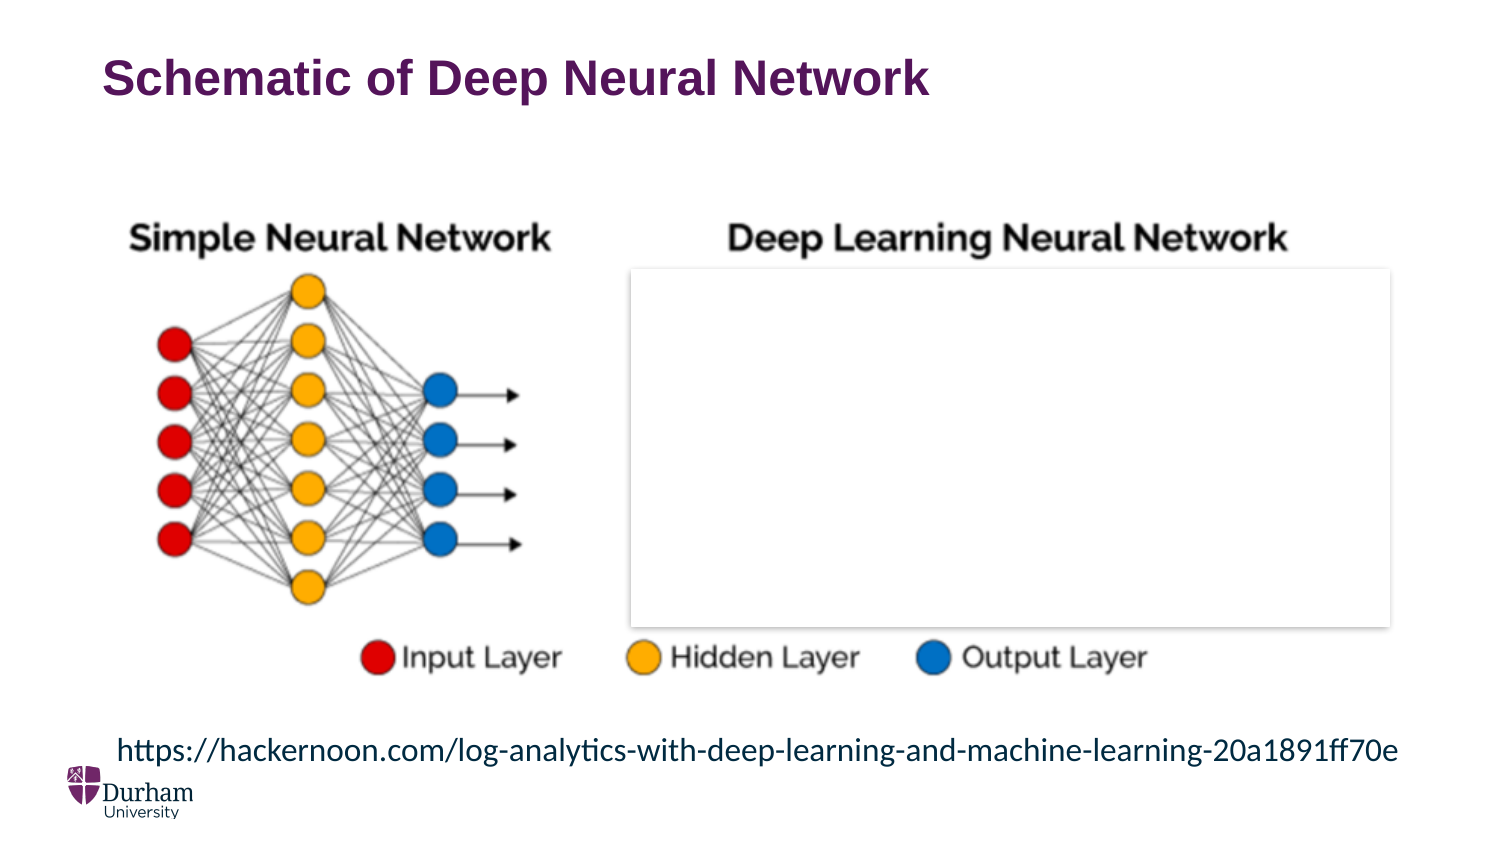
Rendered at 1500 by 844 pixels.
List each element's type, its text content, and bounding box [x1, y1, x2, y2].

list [102, 200, 1399, 706]
title Schematic of Deep Neural Network [101, 45, 1399, 187]
text_box https://hackernoon.com/log-analytics-with-deep-learning-and-machine-learning-20a1891ff70e [101, 720, 1485, 775]
